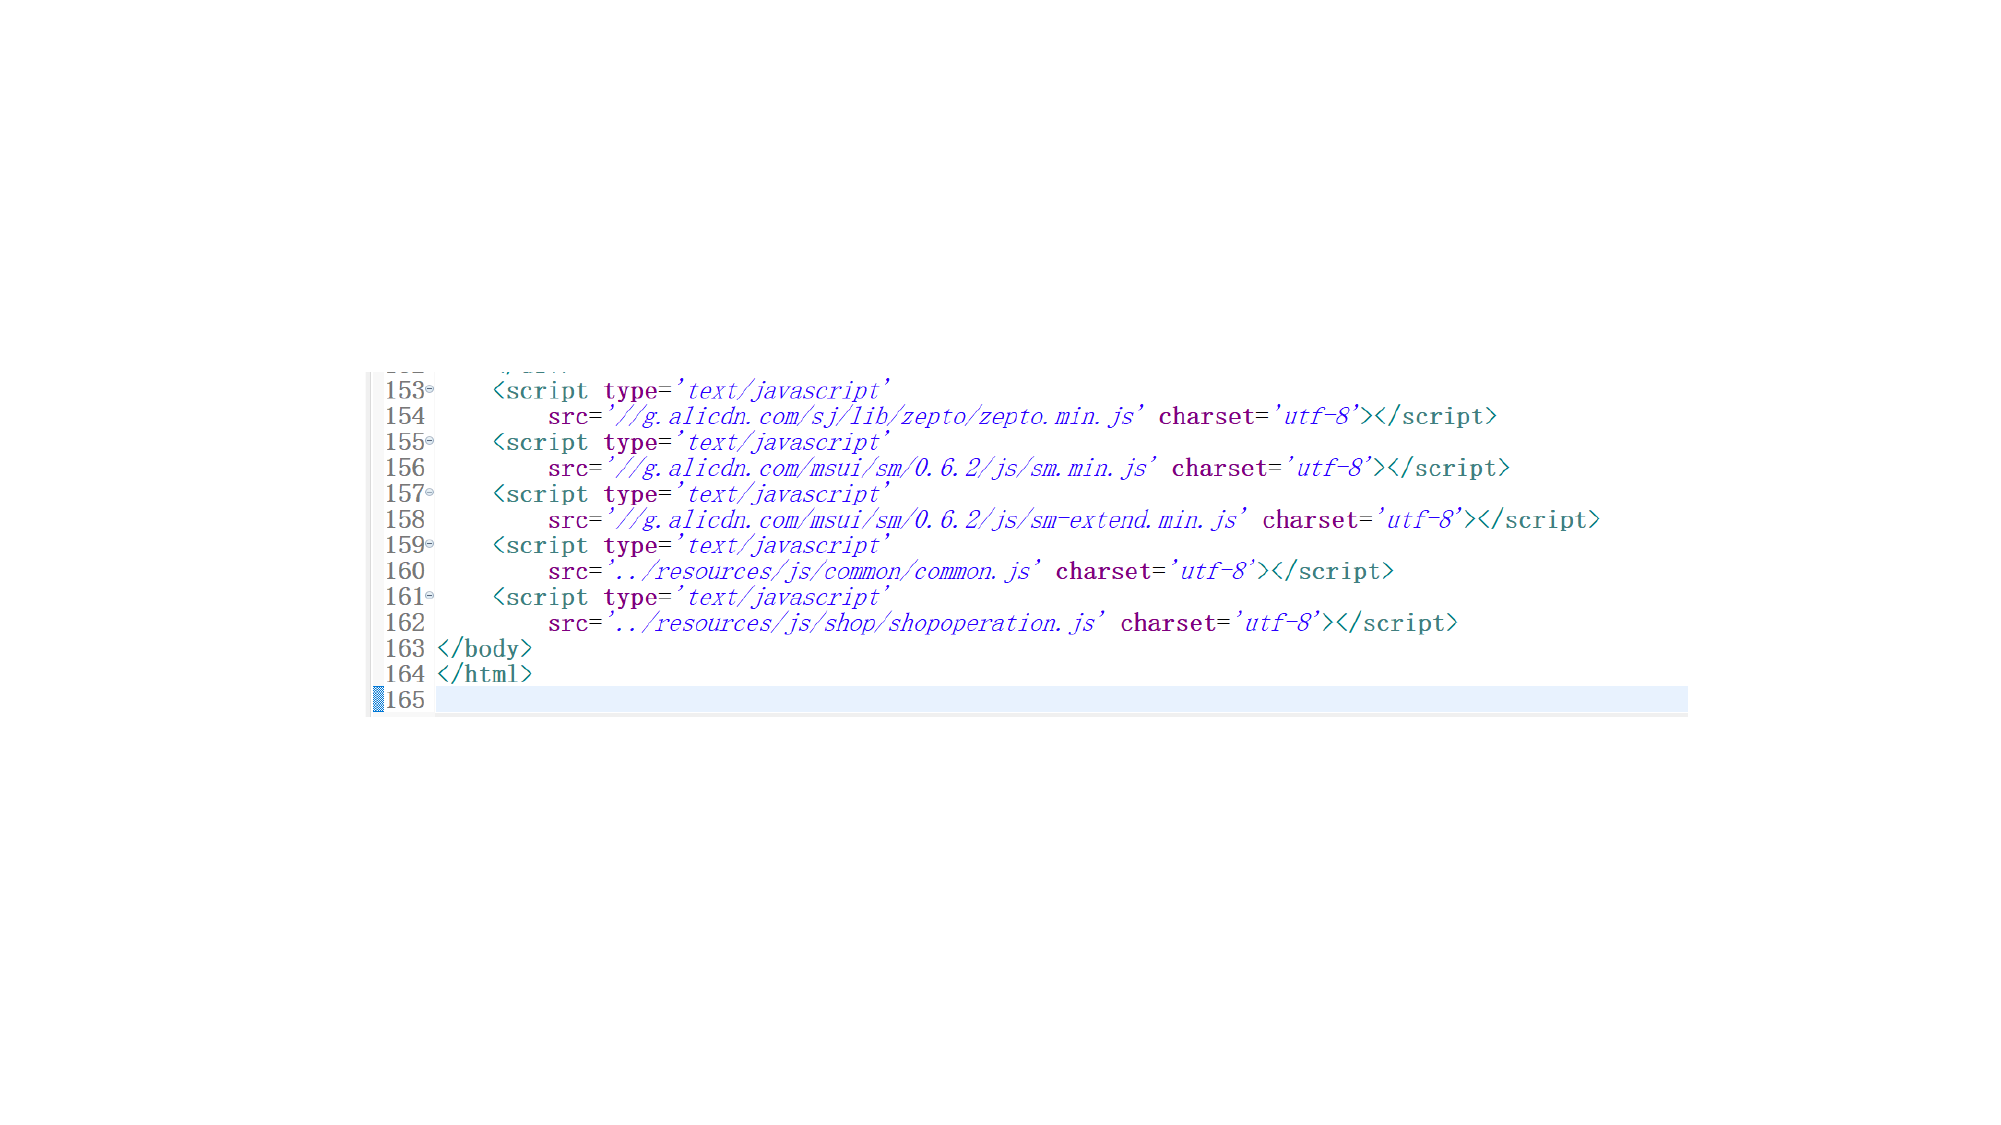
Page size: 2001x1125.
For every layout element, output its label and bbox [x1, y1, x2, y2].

picture [365, 372, 1688, 717]
